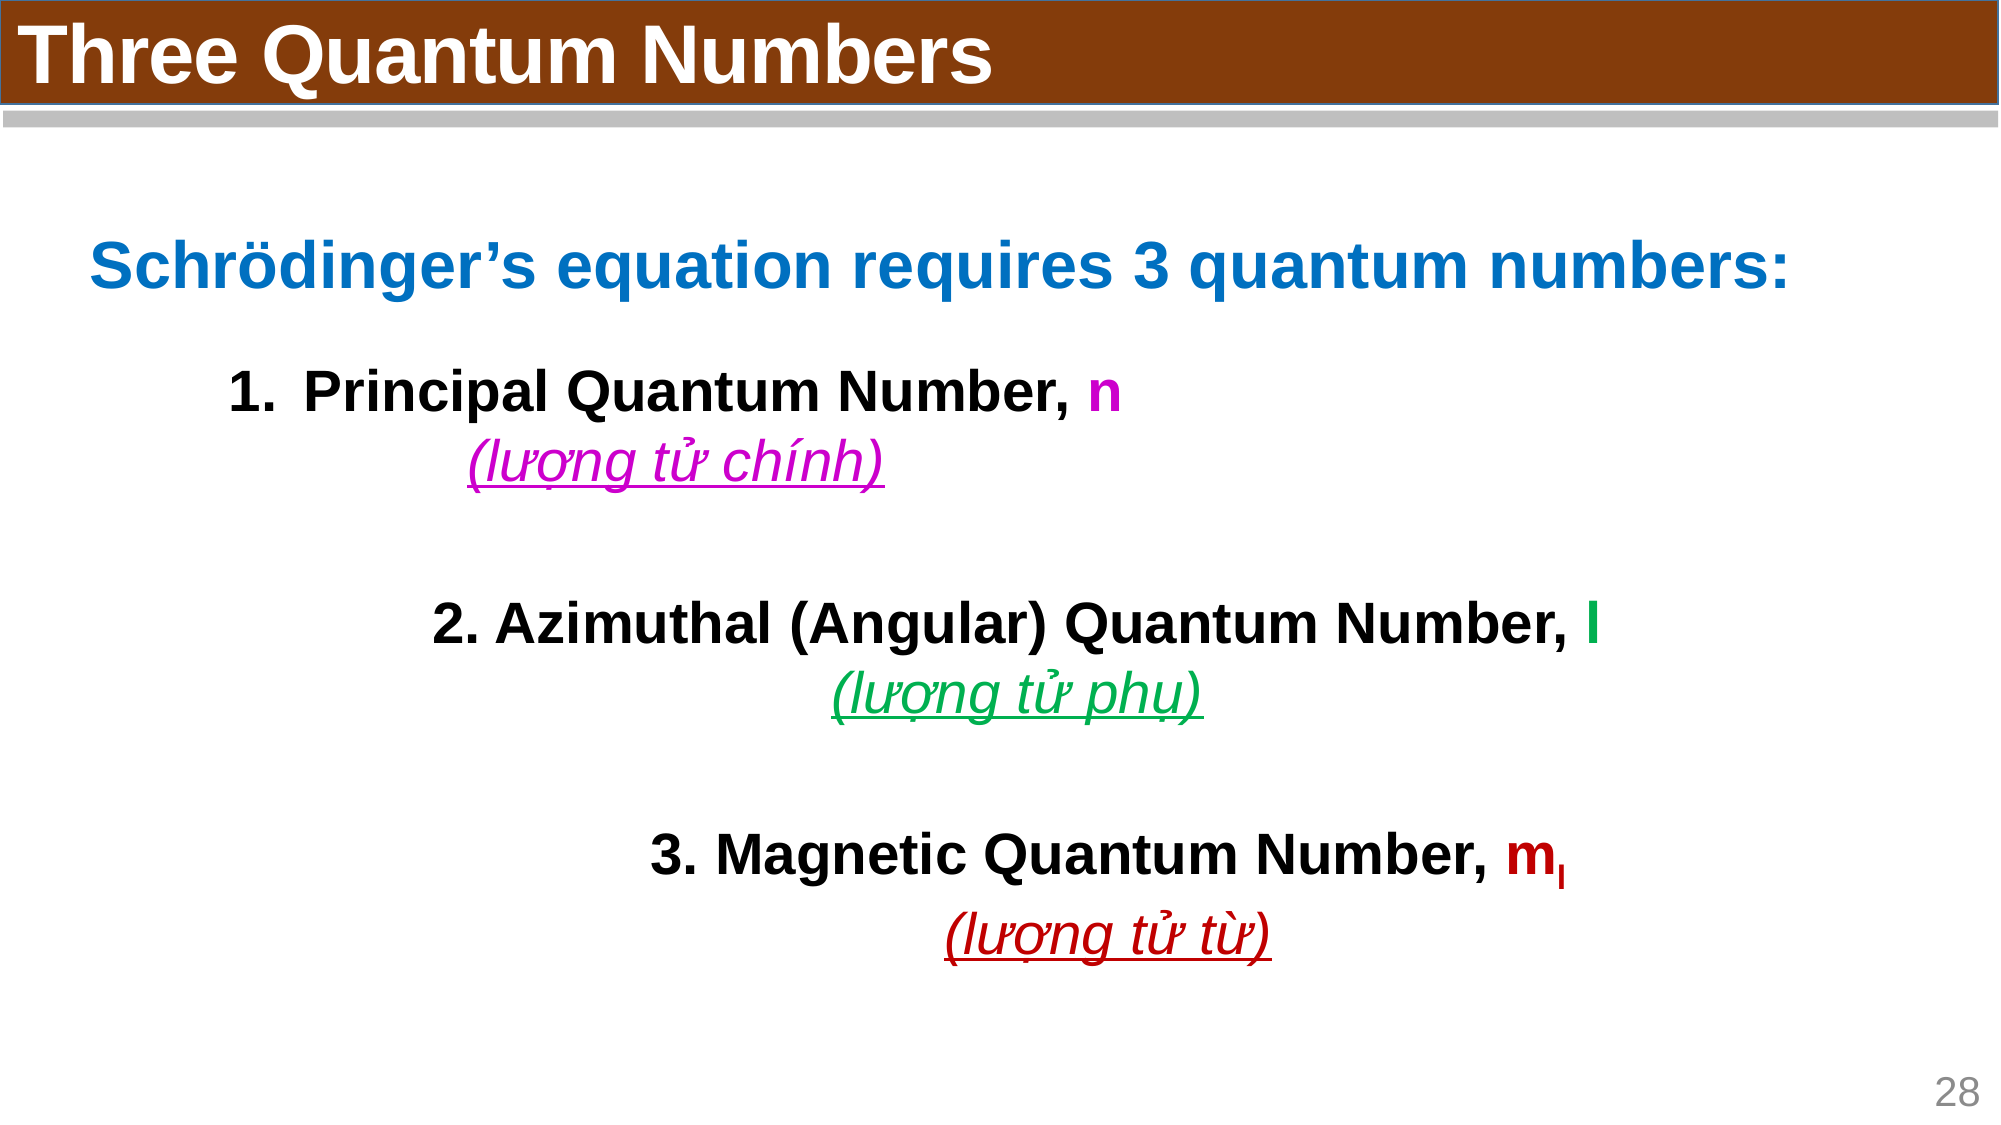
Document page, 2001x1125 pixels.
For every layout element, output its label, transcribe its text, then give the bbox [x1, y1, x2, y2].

text_box Schrödinger’s equation requires 3 quantum numbers: [0, 174, 1836, 310]
text_box 3. Magnetic Quantum Number, ml (lượng tử từ) [635, 808, 1582, 974]
slide_number 28 [1913, 1059, 1996, 1120]
text_box [0, 0, 1999, 105]
text_box Principal Quantum Number, n (lượng tử chính) [214, 345, 1138, 501]
text_box Three Quantum Numbers [3, 8, 1949, 105]
text_box 2. Azimuthal (Angular) Quantum Number, l (lượng tử phụ) [417, 577, 1618, 733]
